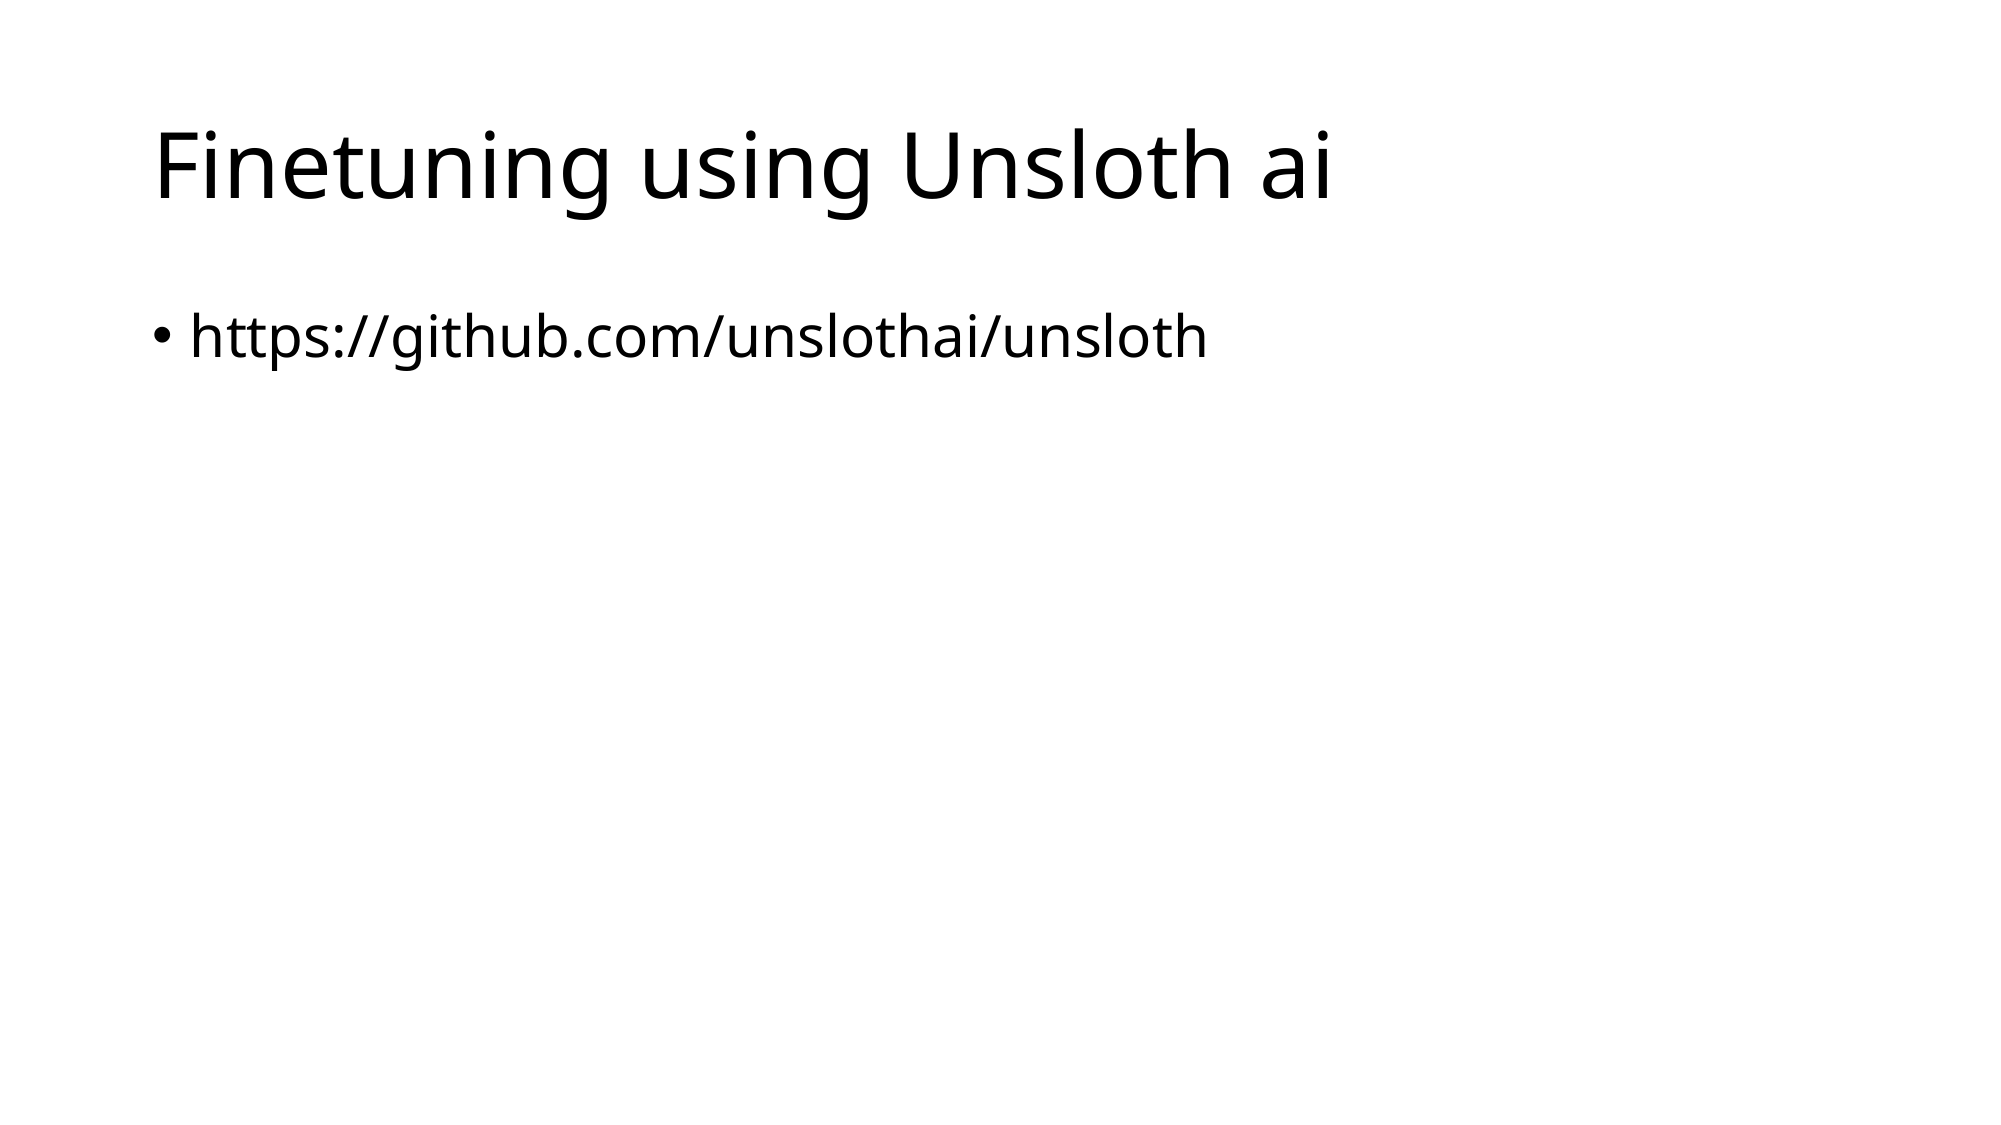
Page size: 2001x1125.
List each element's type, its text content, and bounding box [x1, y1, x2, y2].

title Finetuning using Unsloth ai [137, 59, 1863, 278]
list https://github.com/unslothai/unsloth [137, 299, 1863, 1014]
